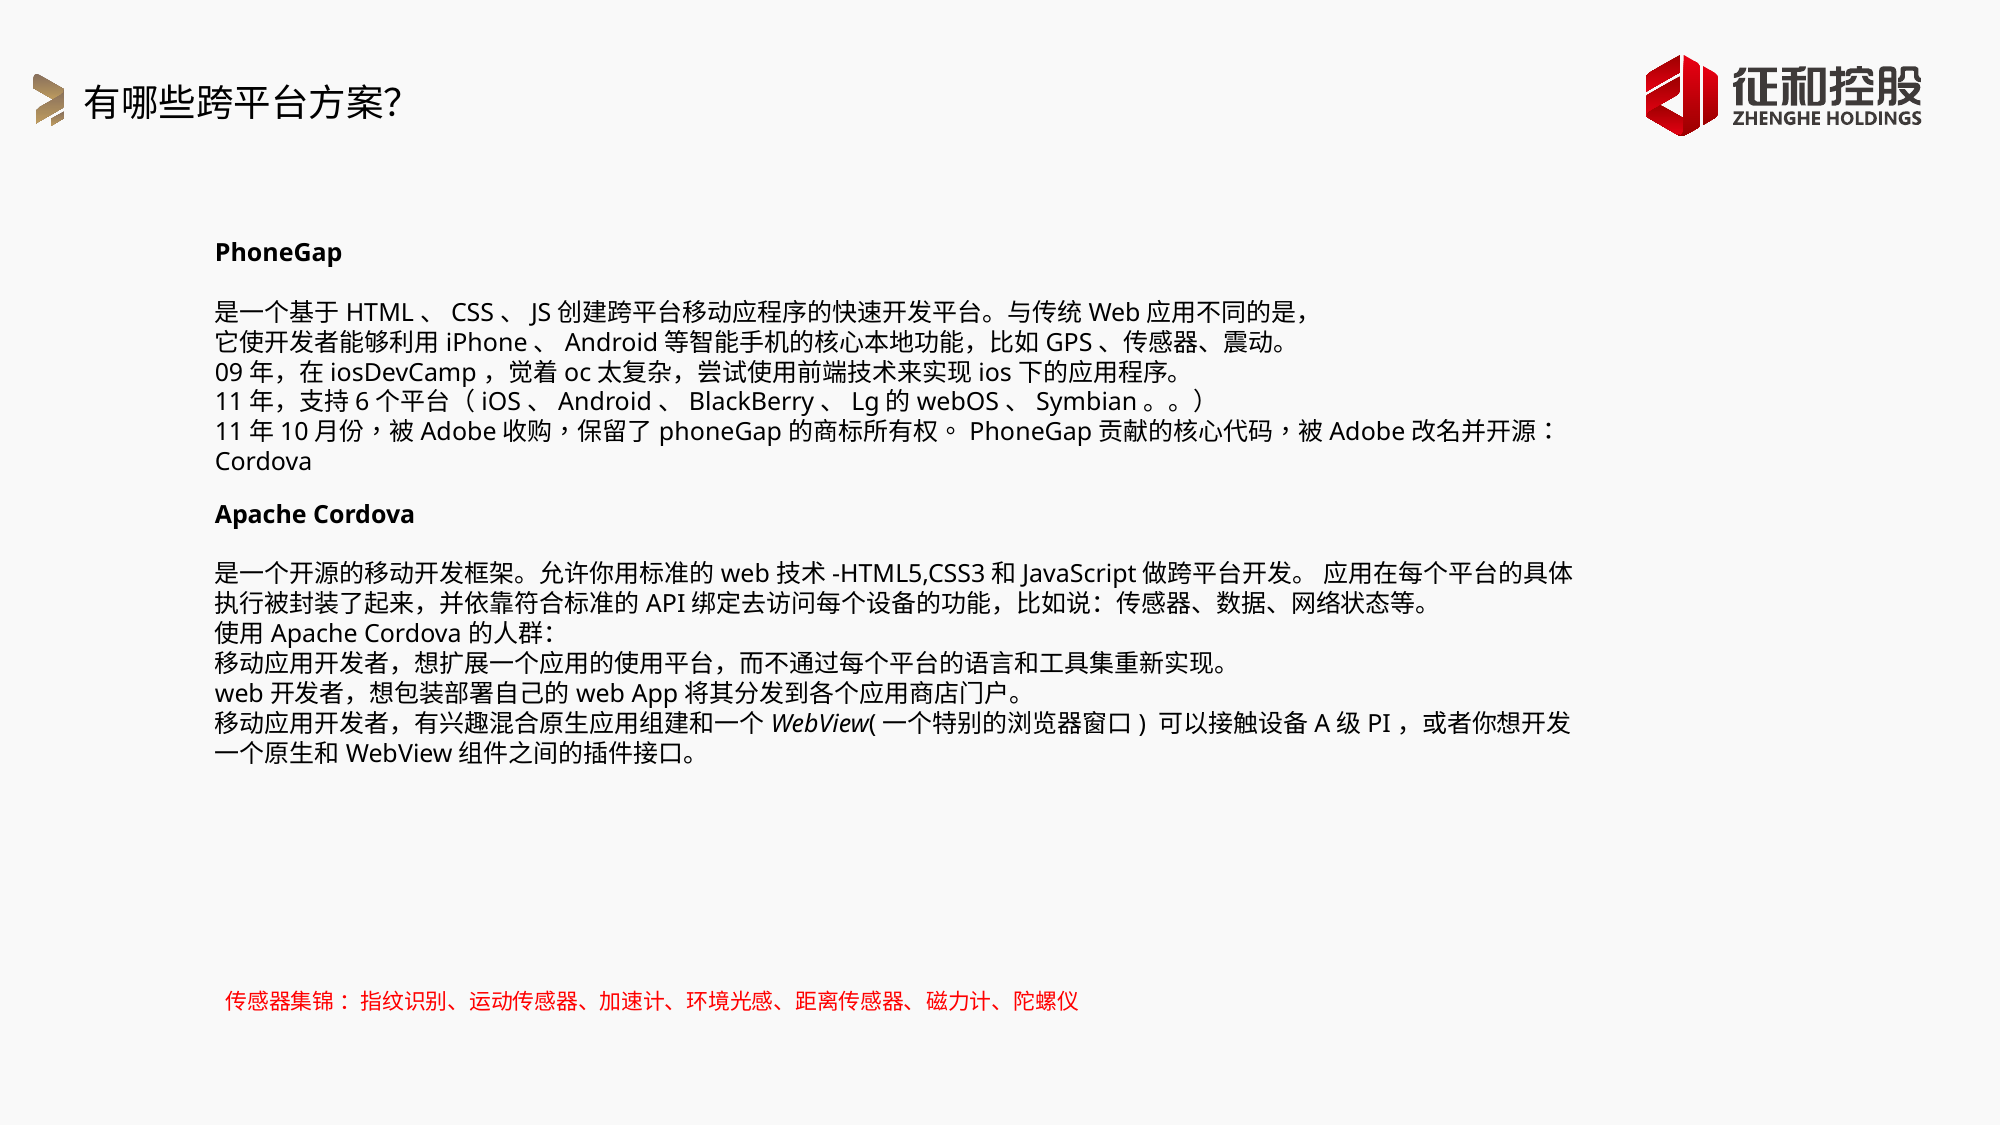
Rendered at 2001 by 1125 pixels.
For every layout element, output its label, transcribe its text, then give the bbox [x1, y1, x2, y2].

text_box Apache Cordova 是一个开源的移动开发框架。允许你用标准的web技术-HTML5,CSS3和JavaScript做跨平台开发。 应用在每个平台的具体执行被封装了起来，并依靠符合标准的API绑定去访问每个设备的功能，比如说：传感器、数据、网络状态等。 使用Apache Cordova的人群： 移动应用开发者，想扩展一个应用的使用平台，而不通过每个平台的语言和工具集重新实现。 web开发者，想包装部署自己的web App将其分发到各个应用商店门户。 移动应用开发者，有兴趣混合原生应用组建和一个WebView(一个特别的浏览器窗口) 可以接触设备A级PI，或者你想开发一个原生和WebView组件之间的插件接口。 [200, 490, 1608, 775]
text_box 传感器集锦 ：指纹识别、运动传感器、加速计、环境光感、距离传感器、磁力计、陀螺仪 [211, 979, 1670, 1021]
text_box 有哪些跨平台方案？ [69, 71, 437, 131]
text_box PhoneGap 是一个基于HTML、CSS、JS创建跨平台移动应程序的快速开发平台。与传统Web应用不同的是， 它使开发者能够利用iPhone、Android等智能手机的核心本地功能，比如GPS、传感器、震动。 09年，在iosDevCamp，觉着oc太复杂，尝试使用前端技术来实现ios下的应用程序。 11年，支持6个平台（iOS、Android、BlackBerry、Lg的webOS、Symbian。。） 11年10月份，被Adobe收购，保留了phoneGap的商标所有权。PhoneGap贡献的核心代码，被Adobe改名并开源：Cordova [200, 228, 1608, 484]
